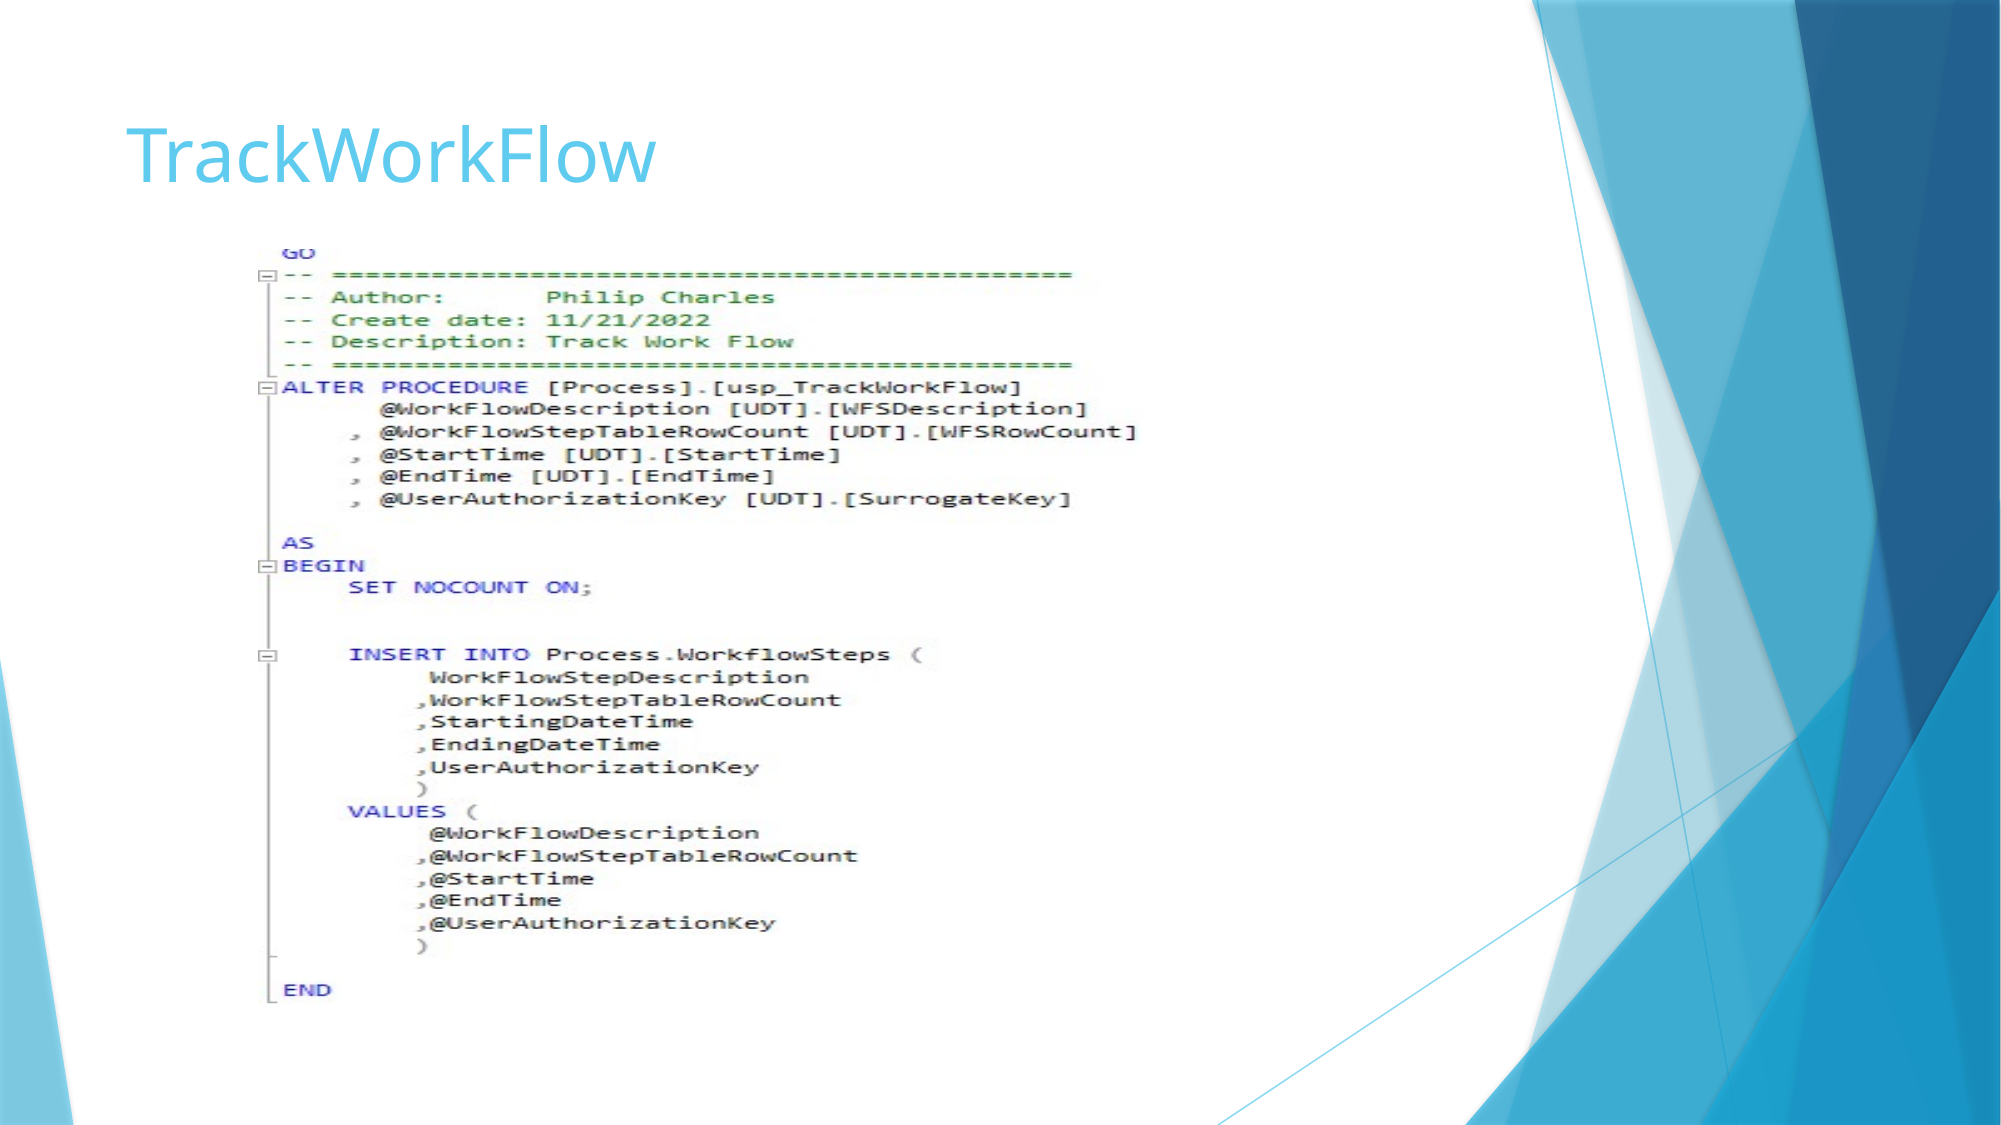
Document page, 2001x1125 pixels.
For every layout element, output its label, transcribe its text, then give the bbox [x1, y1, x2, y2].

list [258, 249, 1364, 1009]
title TrackWorkFlow [111, 99, 1522, 317]
